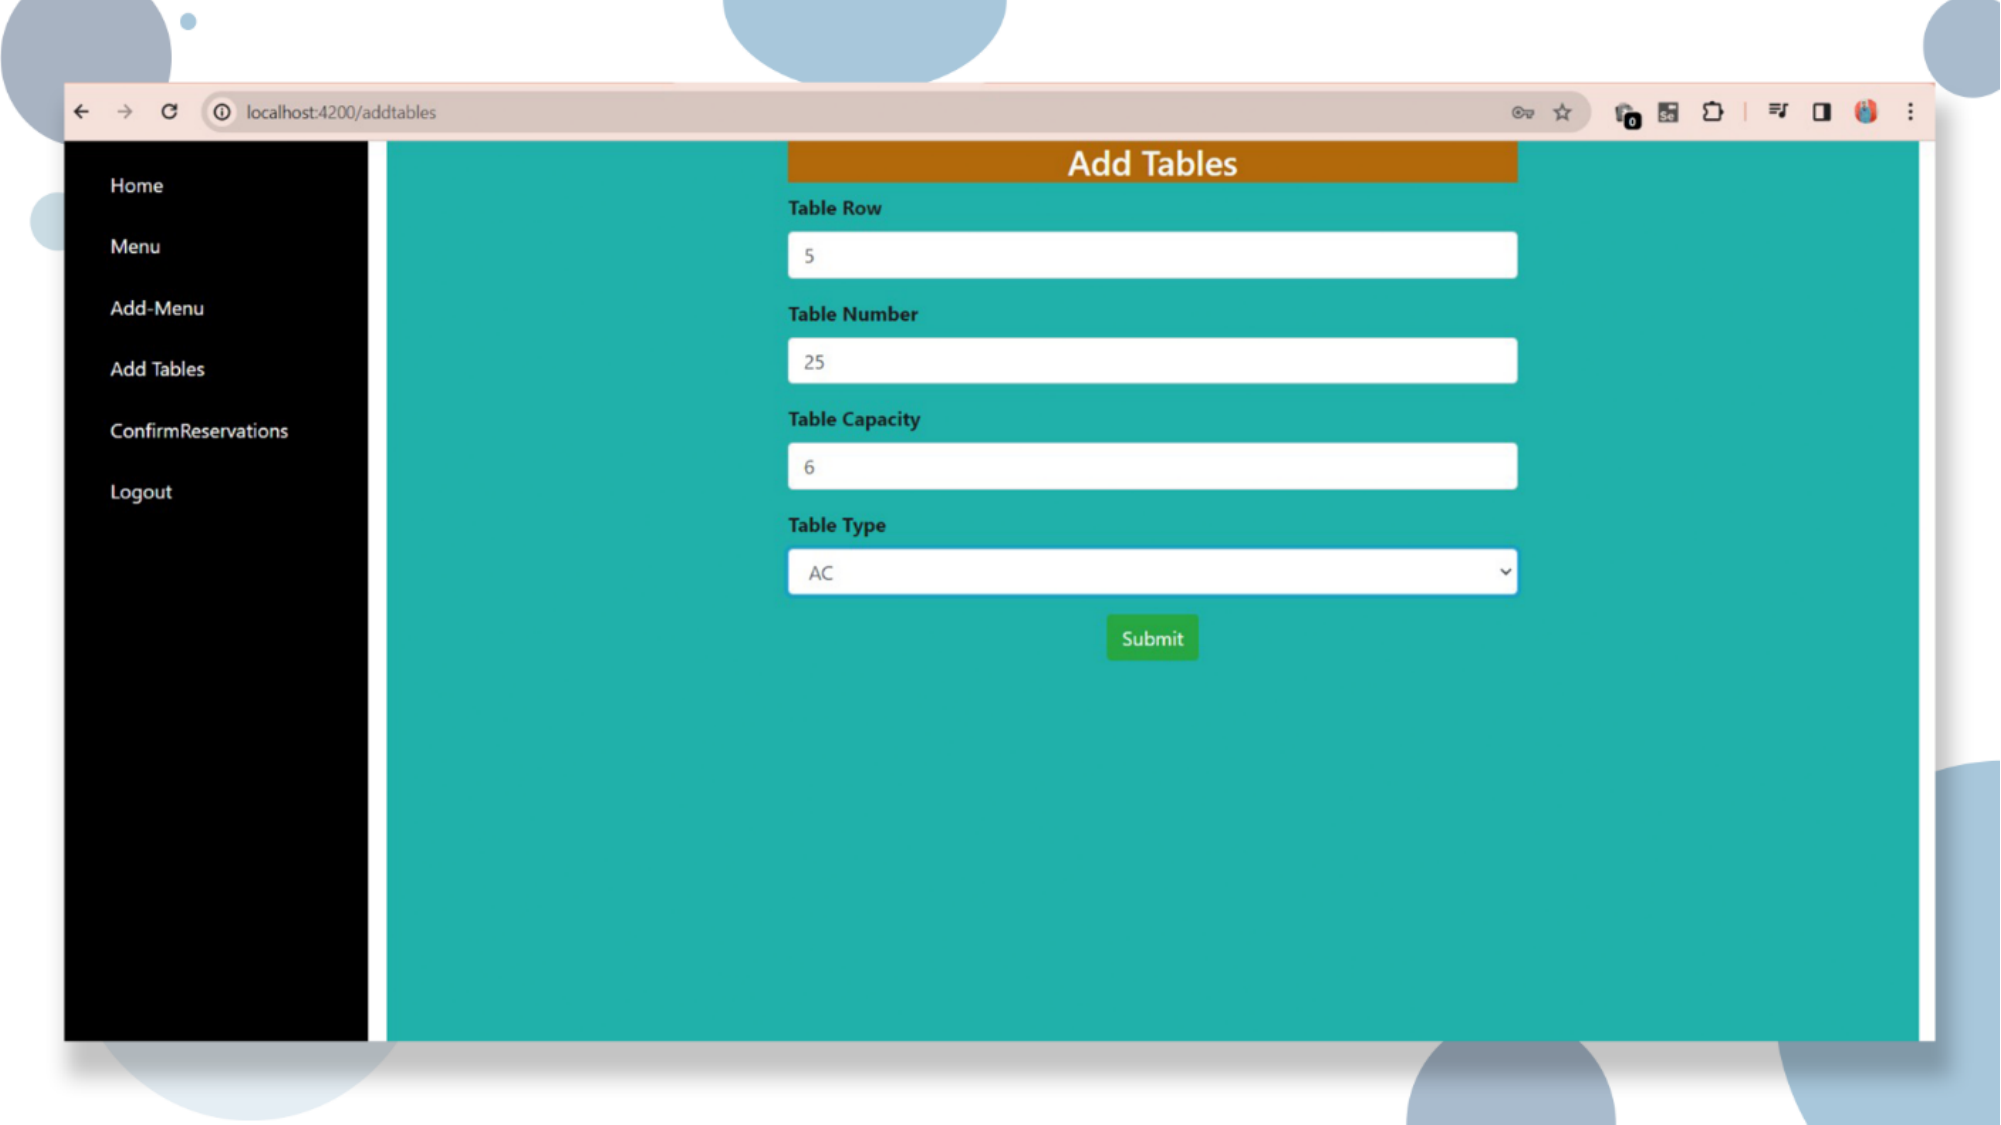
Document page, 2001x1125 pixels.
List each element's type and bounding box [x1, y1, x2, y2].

list [0, 0, 2000, 1125]
